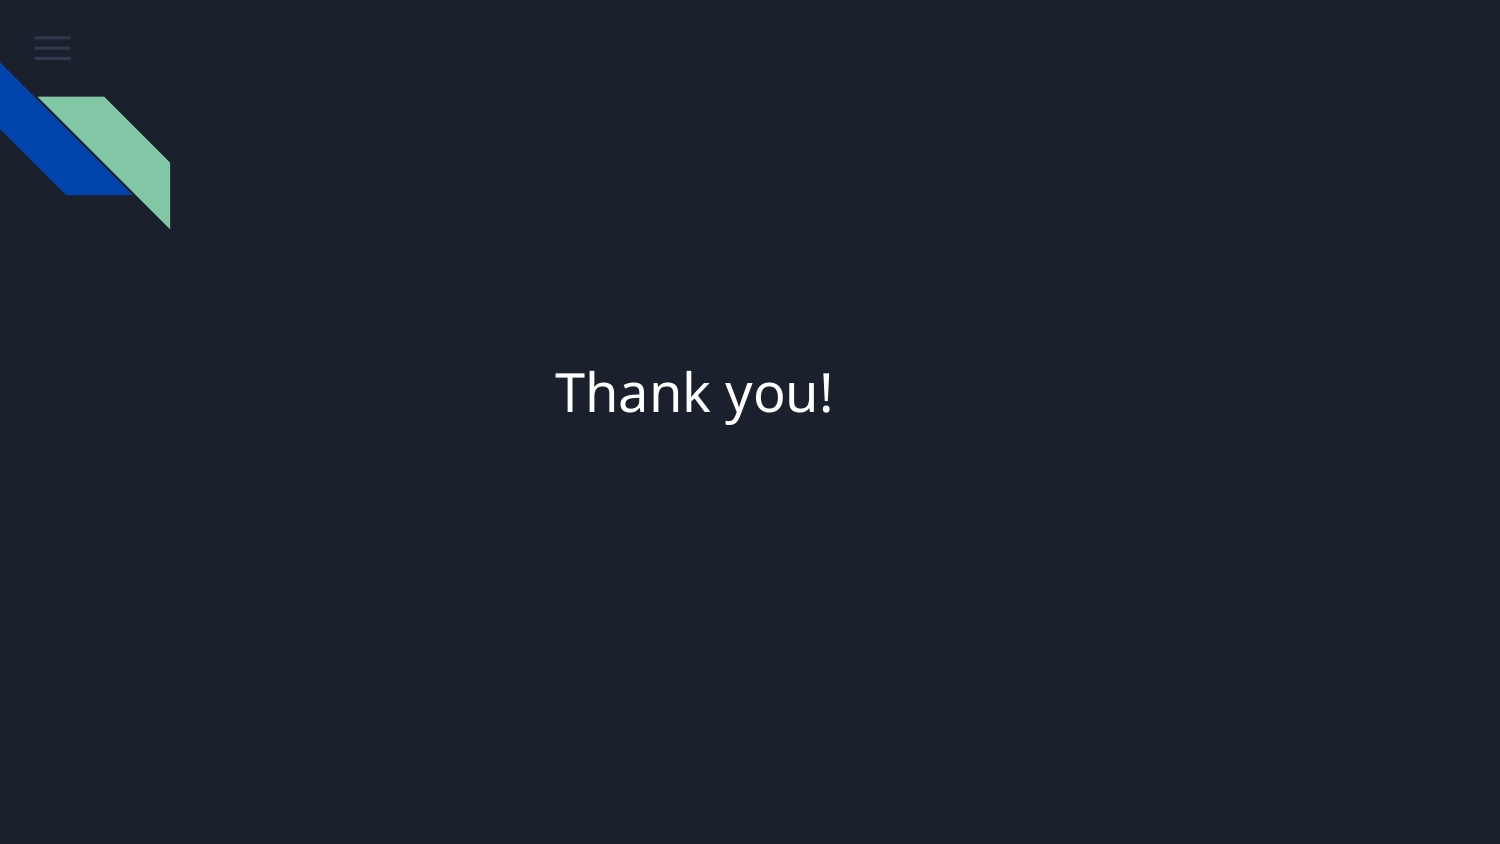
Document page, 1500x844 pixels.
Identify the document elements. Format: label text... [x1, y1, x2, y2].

title Thank you! [540, 342, 1312, 589]
